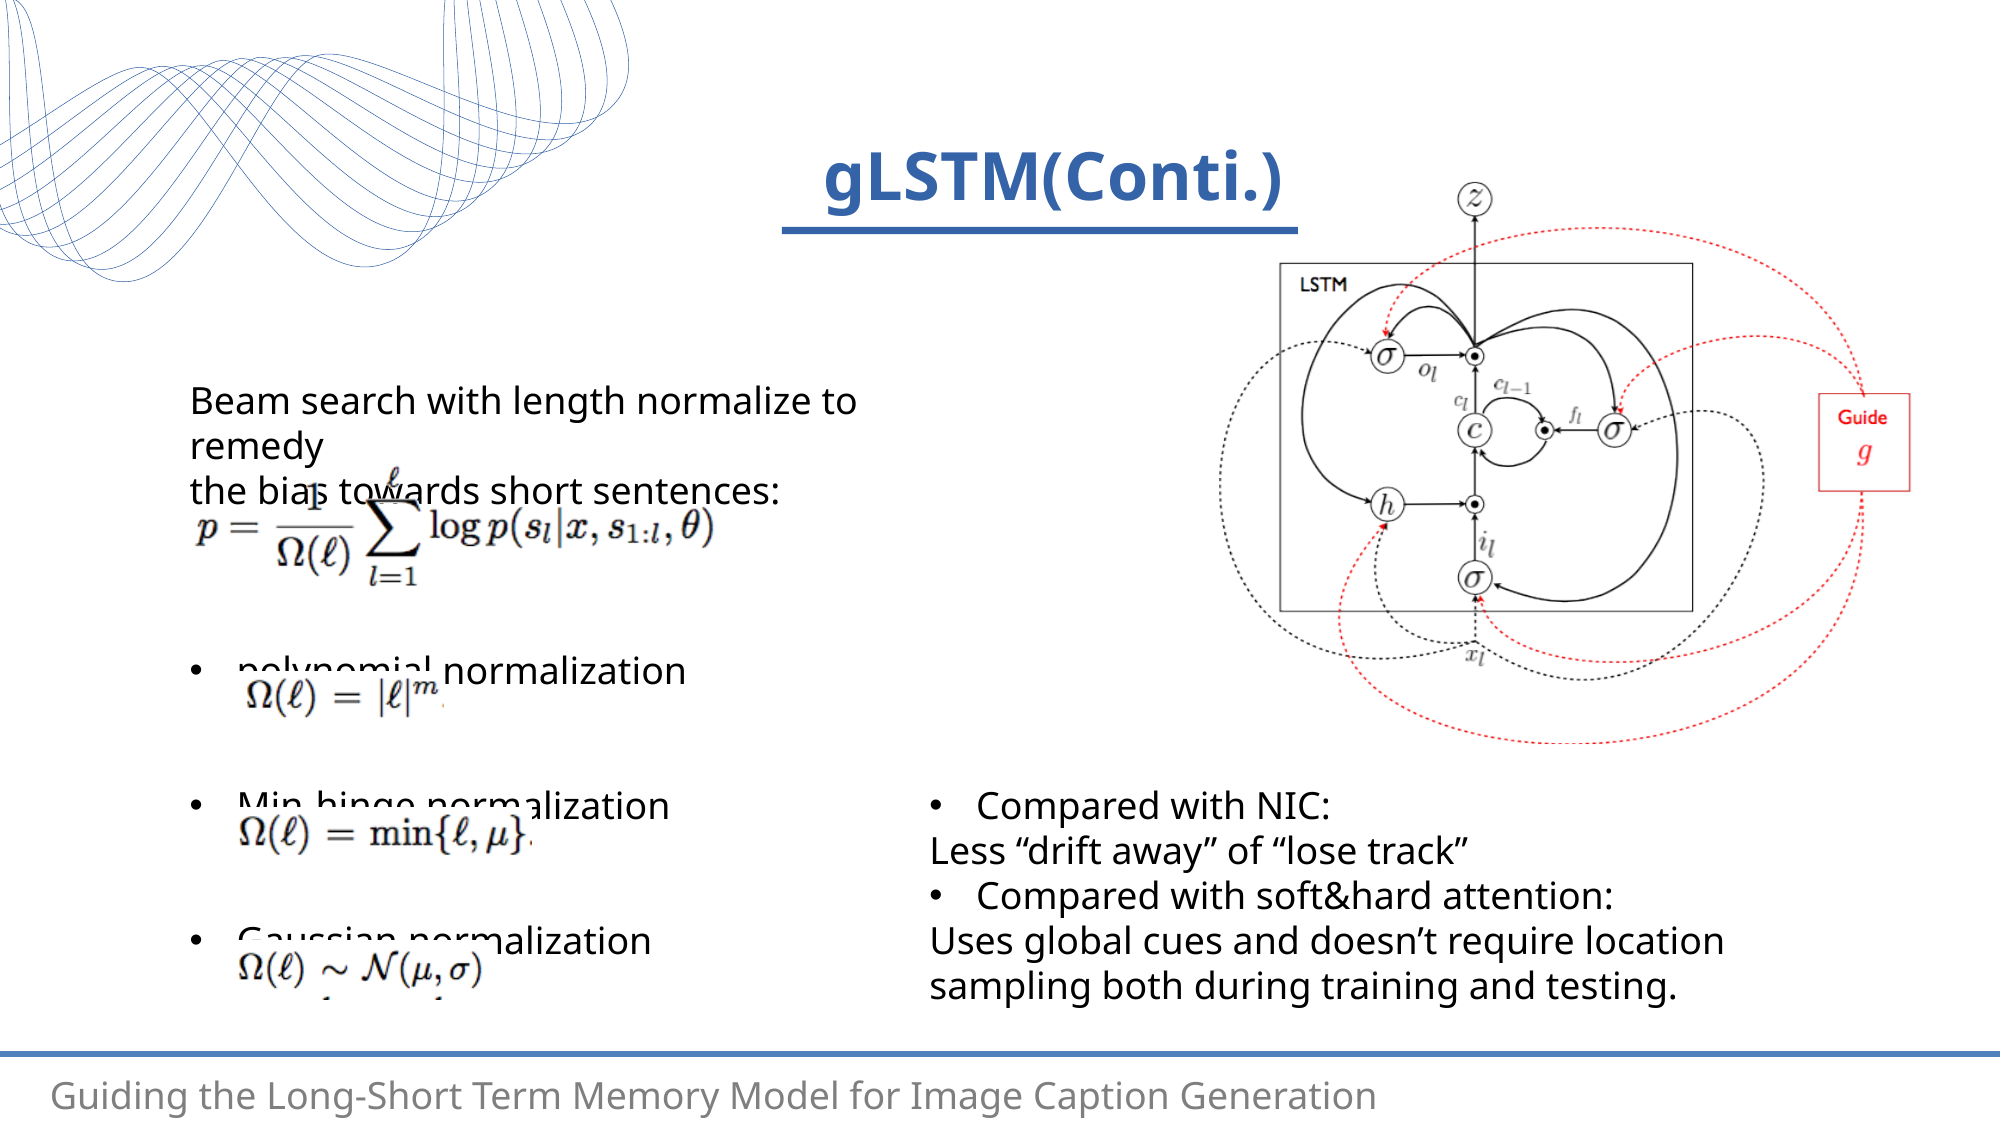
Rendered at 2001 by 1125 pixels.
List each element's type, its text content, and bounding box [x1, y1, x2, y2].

text_box Guiding the Long-Short Term Memory Model for Image Caption Generation [34, 1064, 1394, 1125]
picture [1187, 158, 1920, 755]
picture [172, 443, 736, 596]
text_box Beam search with length normalize to remedy the bias towards short sentences: polynomial normalization Min-hinge normalization Gaussian normalization [174, 324, 1013, 1054]
picture [231, 940, 490, 1000]
text_box Beam search with length normalize to remedy the bias towards short sentences: polynomial normalization Min-hinge normalization Gaussian normalization [174, 1055, 1013, 1064]
picture [237, 671, 444, 725]
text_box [0, 0, 747, 291]
text_box [781, 226, 1187, 235]
text_box Compared with NIC: Less “drift away” of “lose track” Compared with soft&hard attention: Uses global cues and doesn’t require location sampling both during training and testing. [914, 774, 1751, 1015]
picture [231, 807, 532, 863]
text_box gLSTM(Conti.) [747, 126, 1648, 222]
